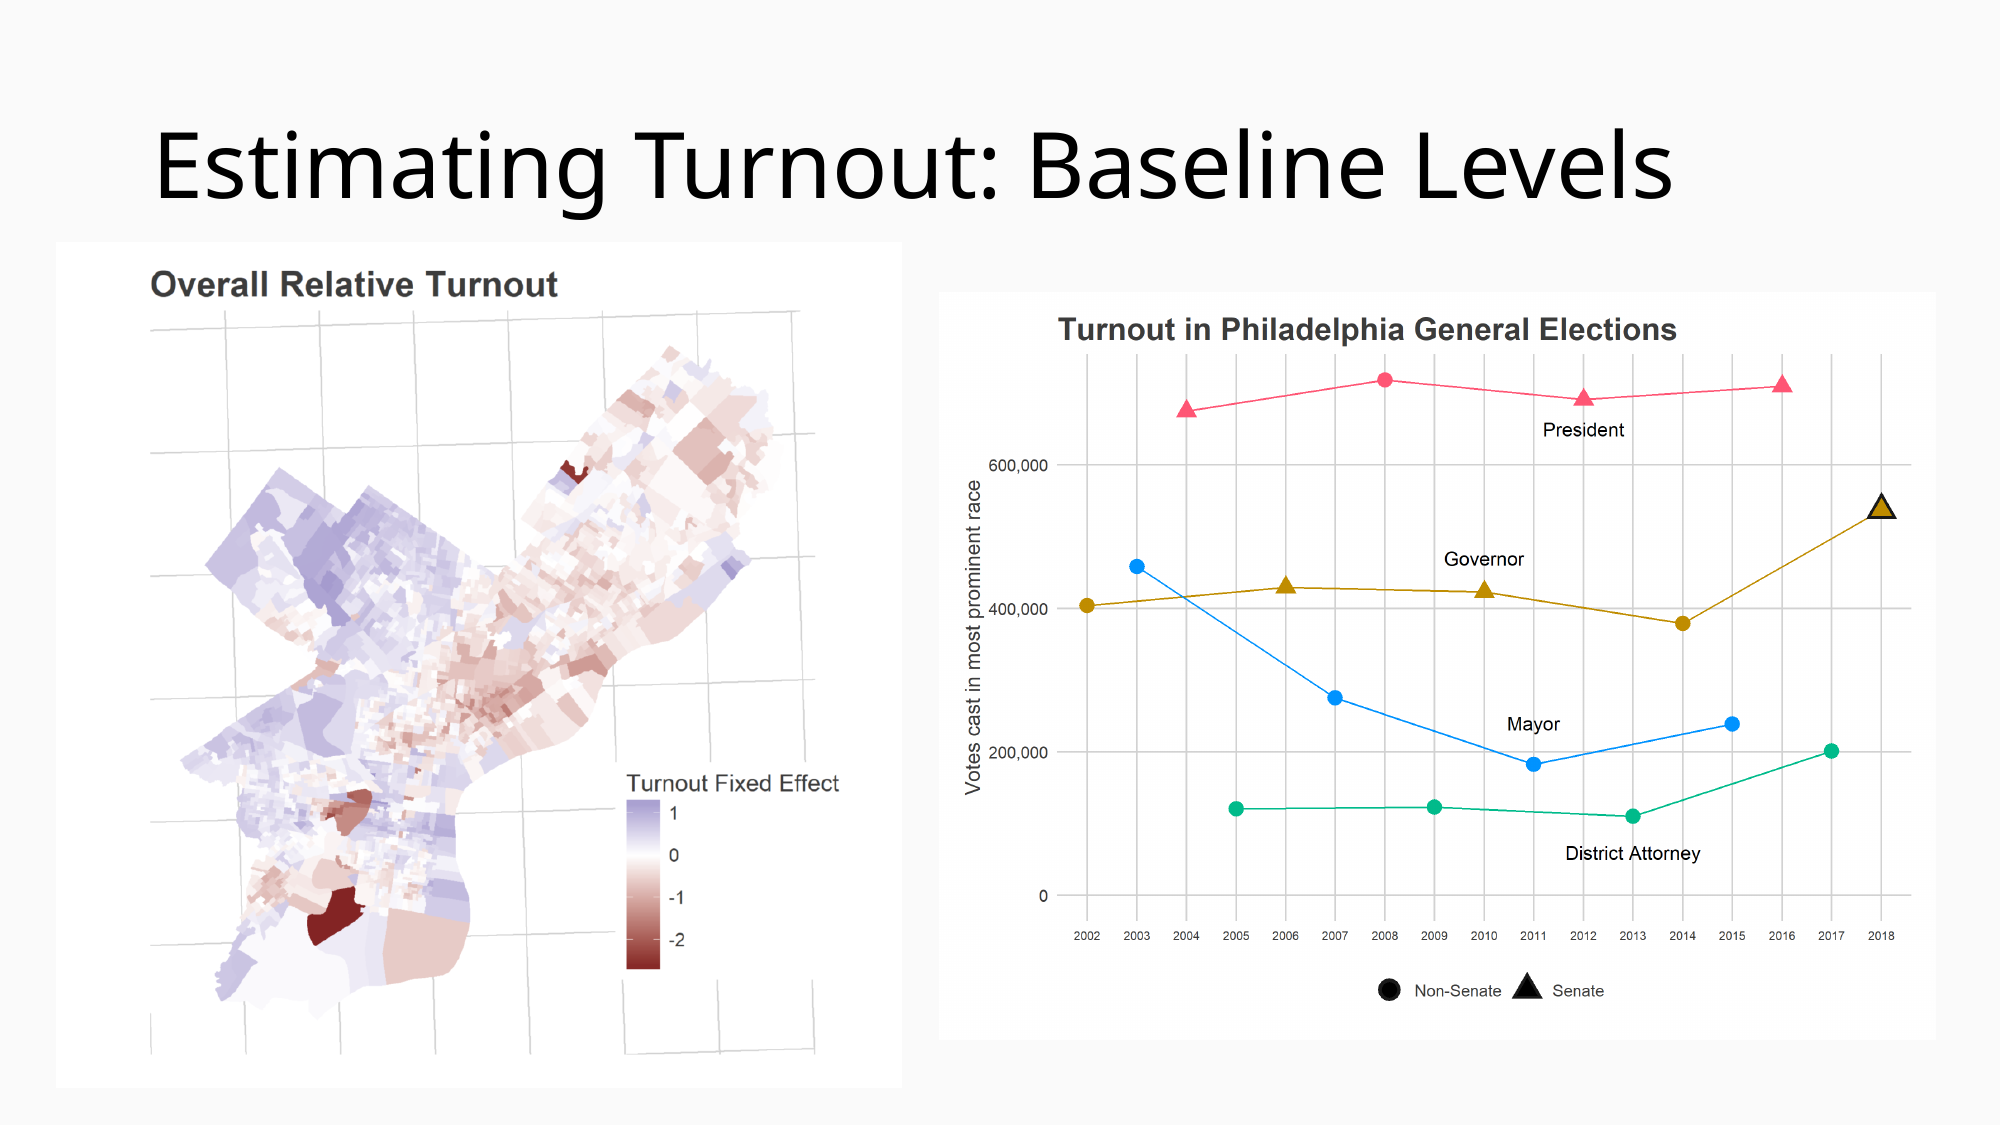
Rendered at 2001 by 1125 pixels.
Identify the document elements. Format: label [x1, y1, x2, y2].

list [56, 242, 902, 1089]
picture [939, 292, 1936, 1040]
